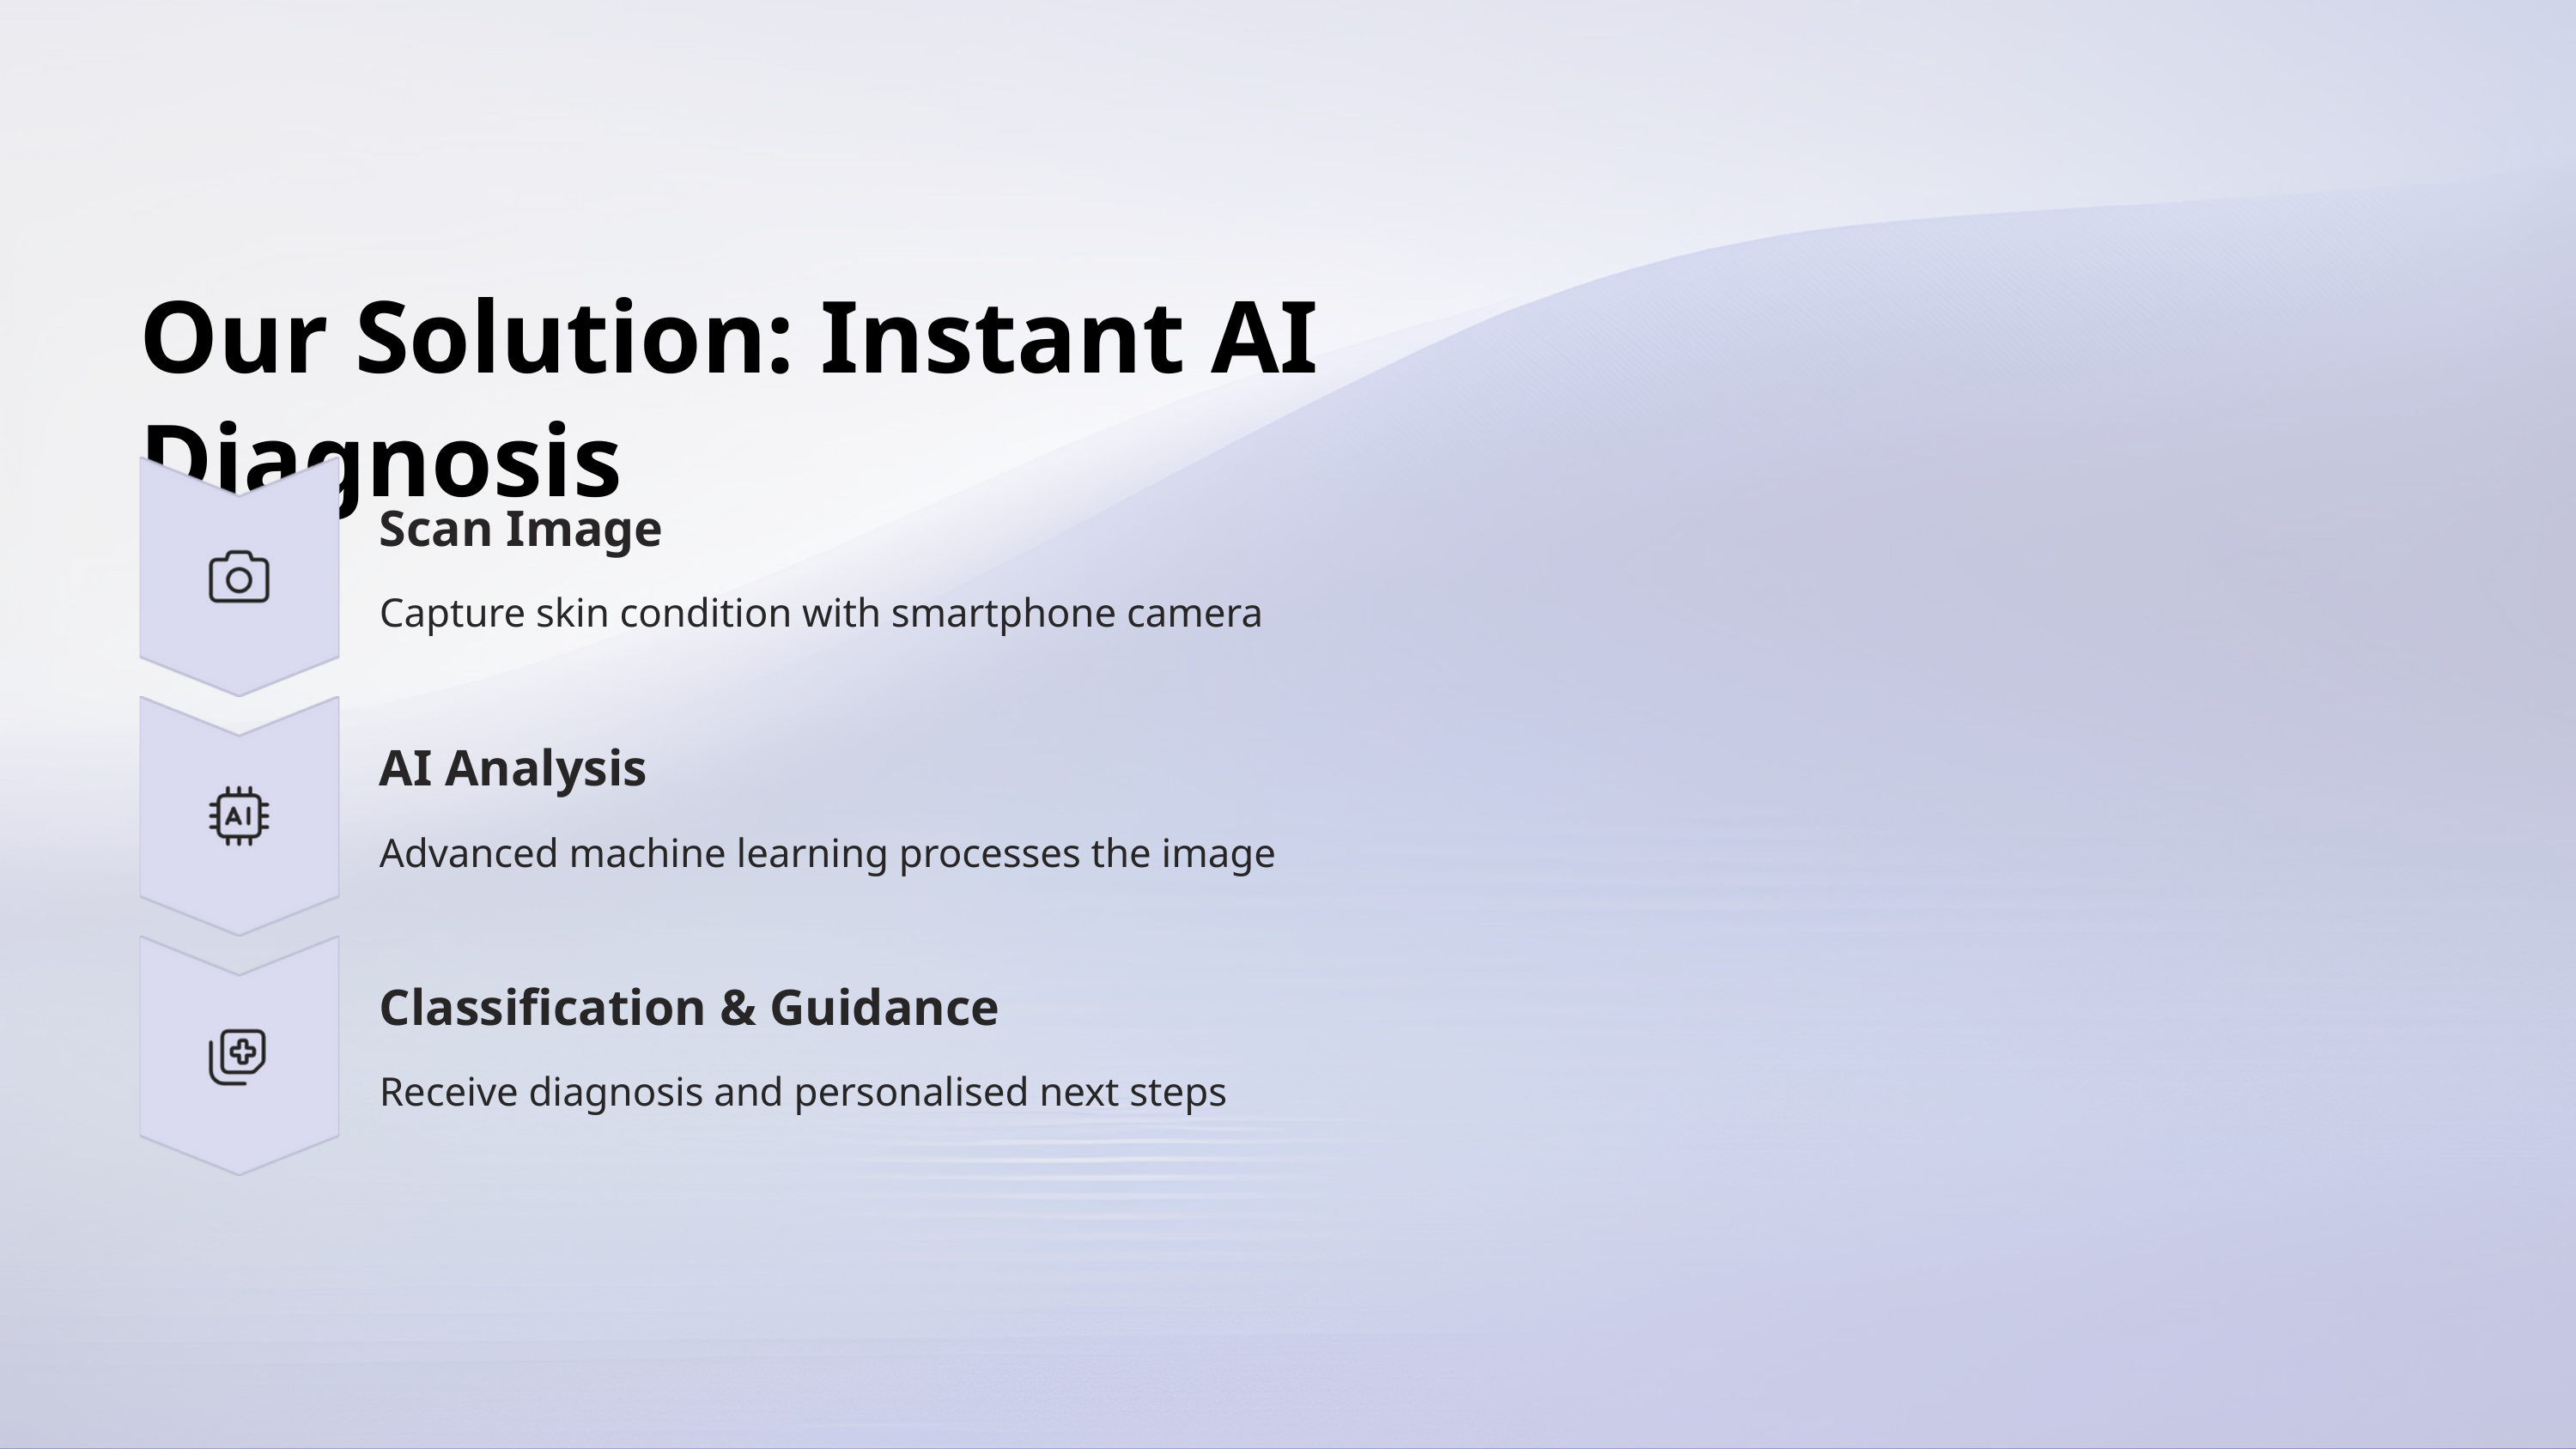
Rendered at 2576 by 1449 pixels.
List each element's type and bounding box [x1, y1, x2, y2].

text_box [139, 457, 340, 696]
text_box [139, 696, 340, 936]
text_box [0, 0, 2576, 1449]
text_box [139, 936, 340, 1177]
